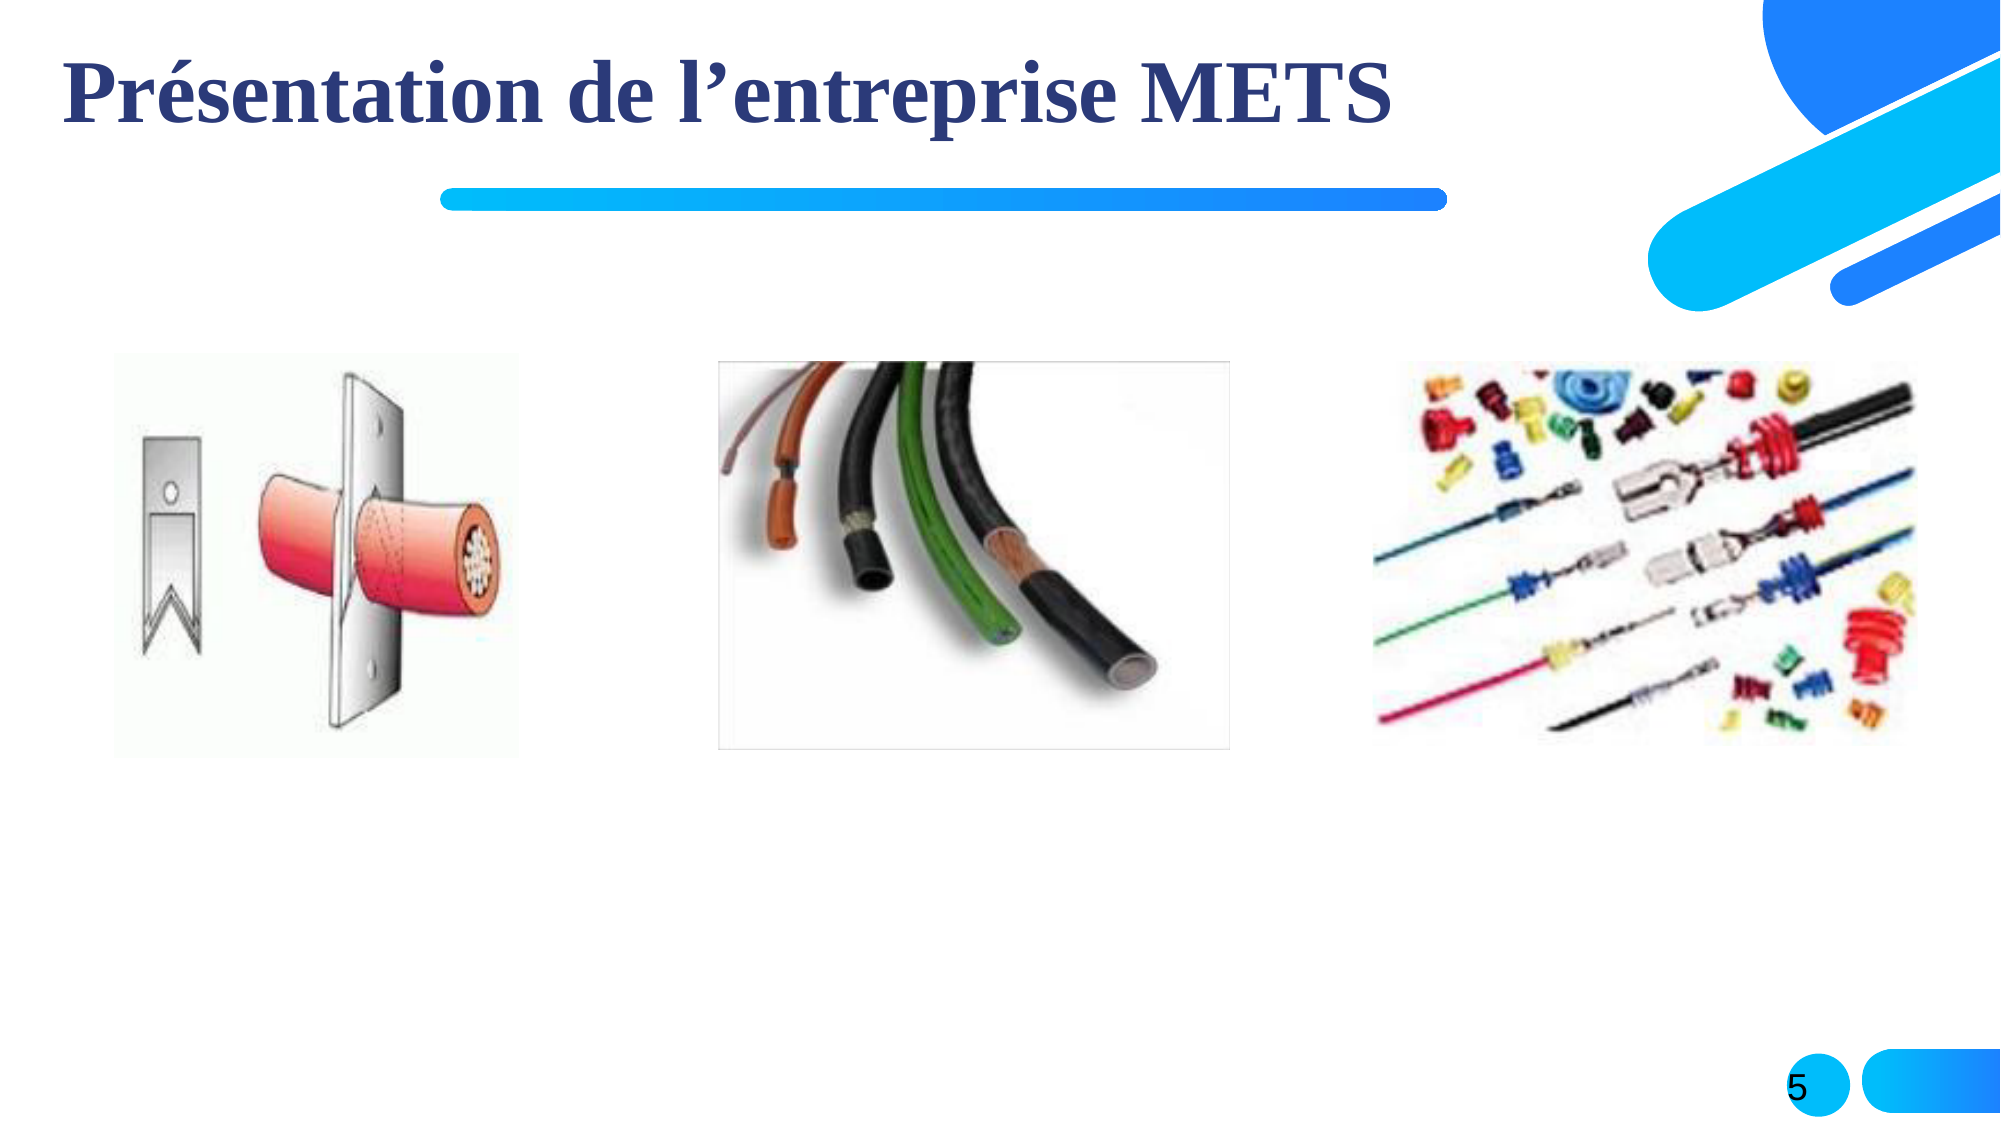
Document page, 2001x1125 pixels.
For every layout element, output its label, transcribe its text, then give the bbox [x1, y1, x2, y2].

slide_number 5 [1772, 1055, 1863, 1116]
title Présentation de l’entreprise METS [47, 38, 1773, 150]
picture [1372, 361, 1918, 746]
picture [718, 361, 1230, 750]
picture [114, 352, 519, 758]
